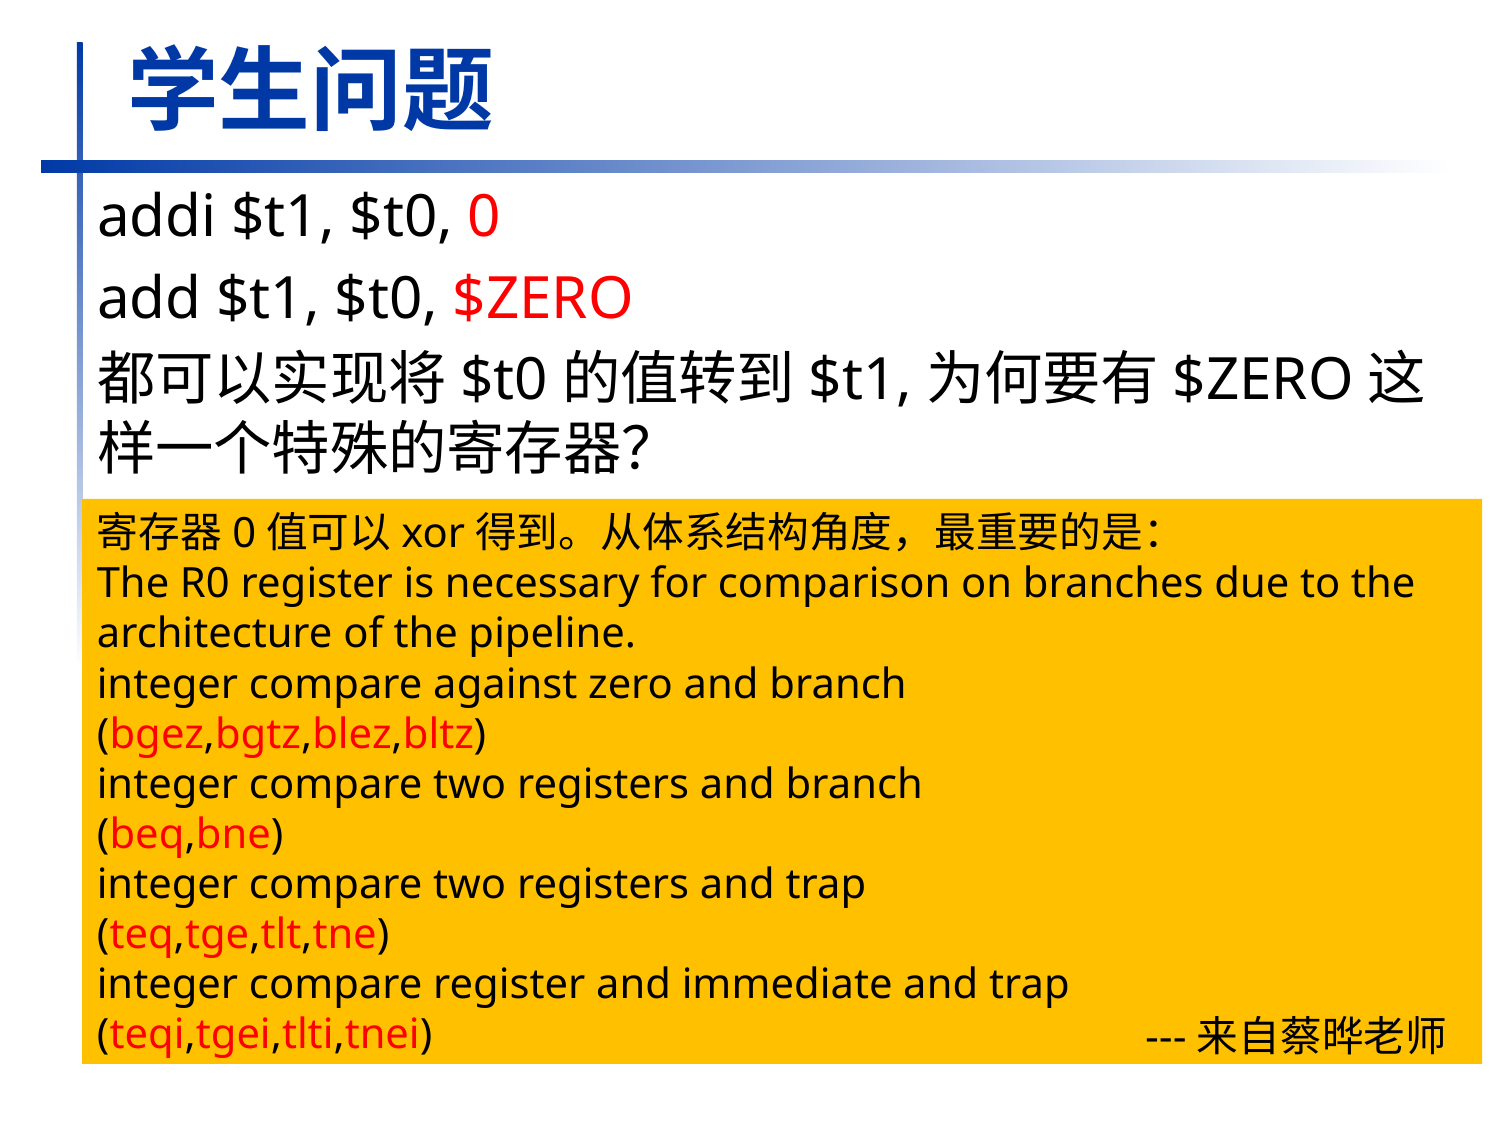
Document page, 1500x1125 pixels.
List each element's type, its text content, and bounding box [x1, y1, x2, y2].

text_box ---来自蔡晔老师 [1130, 1002, 1463, 1067]
list addi $t1, $t0, 0 add $t1, $t0, $ZERO 都可以实现将$t0的值转到$t1,为何要有$ZERO这样一个特殊的寄存器？ [81, 170, 1463, 502]
title 学生问题 [111, 23, 1468, 150]
text_box 寄存器0值可以xor得到。从体系结构角度，最重要的是： The R0 register is necessary for comparison on branches due to the architecture of the pipeline. integer compare against zero and branch (bgez,bgtz,blez,bltz) integer compare two registers and branch (beq,bne) integer compare two registers and trap (teq,tge,tlt,tne) integer compare register and immediate and trap (teqi,tgei,tlti,tnei) [82, 498, 1483, 1064]
